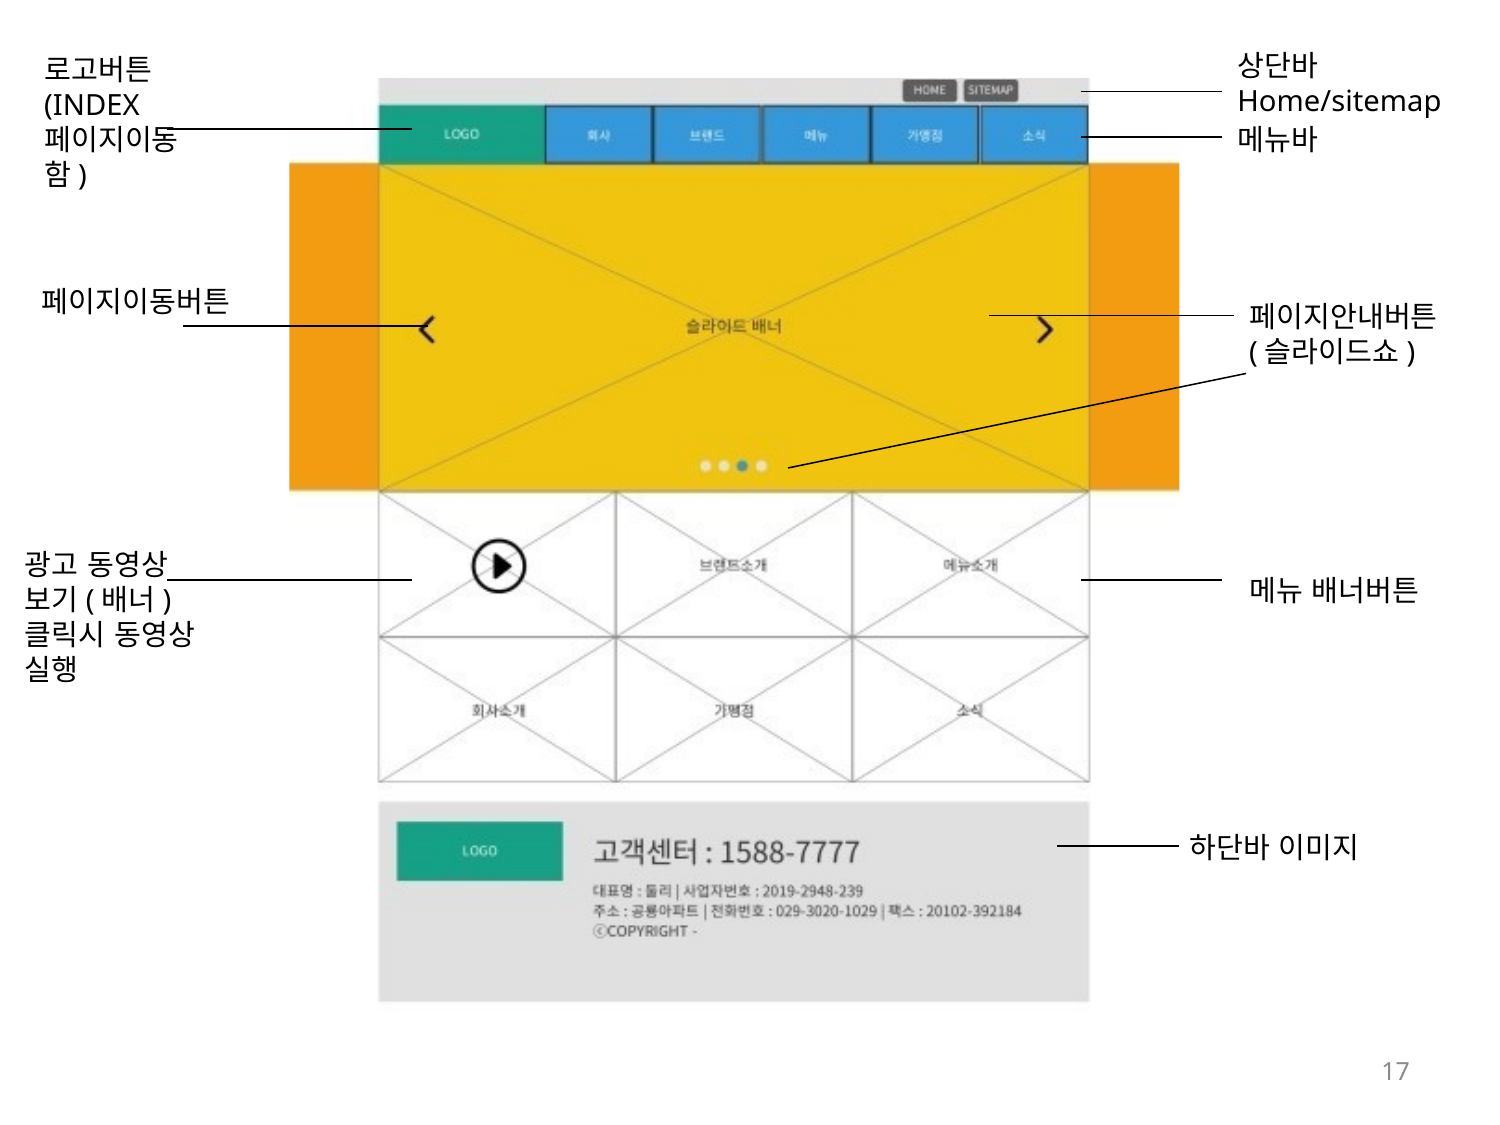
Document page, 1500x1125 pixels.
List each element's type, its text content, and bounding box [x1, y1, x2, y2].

text_box 페이지이동버튼 [26, 275, 283, 326]
text_box 상단바 Home/sitemap [1222, 39, 1477, 113]
text_box 페이지안내버튼(슬라이드쇼) [1234, 290, 1489, 376]
text_box 하단바 이미지 [1184, 822, 1429, 872]
slide_number 17 [1074, 1042, 1425, 1103]
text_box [787, 373, 1247, 469]
text_box 메뉴바 [1222, 113, 1477, 164]
text_box 로고버튼 (INDEX페이지이동함) [29, 43, 235, 199]
text_box 메뉴 배너버튼 [1234, 564, 1489, 615]
picture [289, 77, 1180, 1028]
text_box 광고 동영상 보기(배너) 클릭시 동영상 실행 [10, 538, 235, 694]
